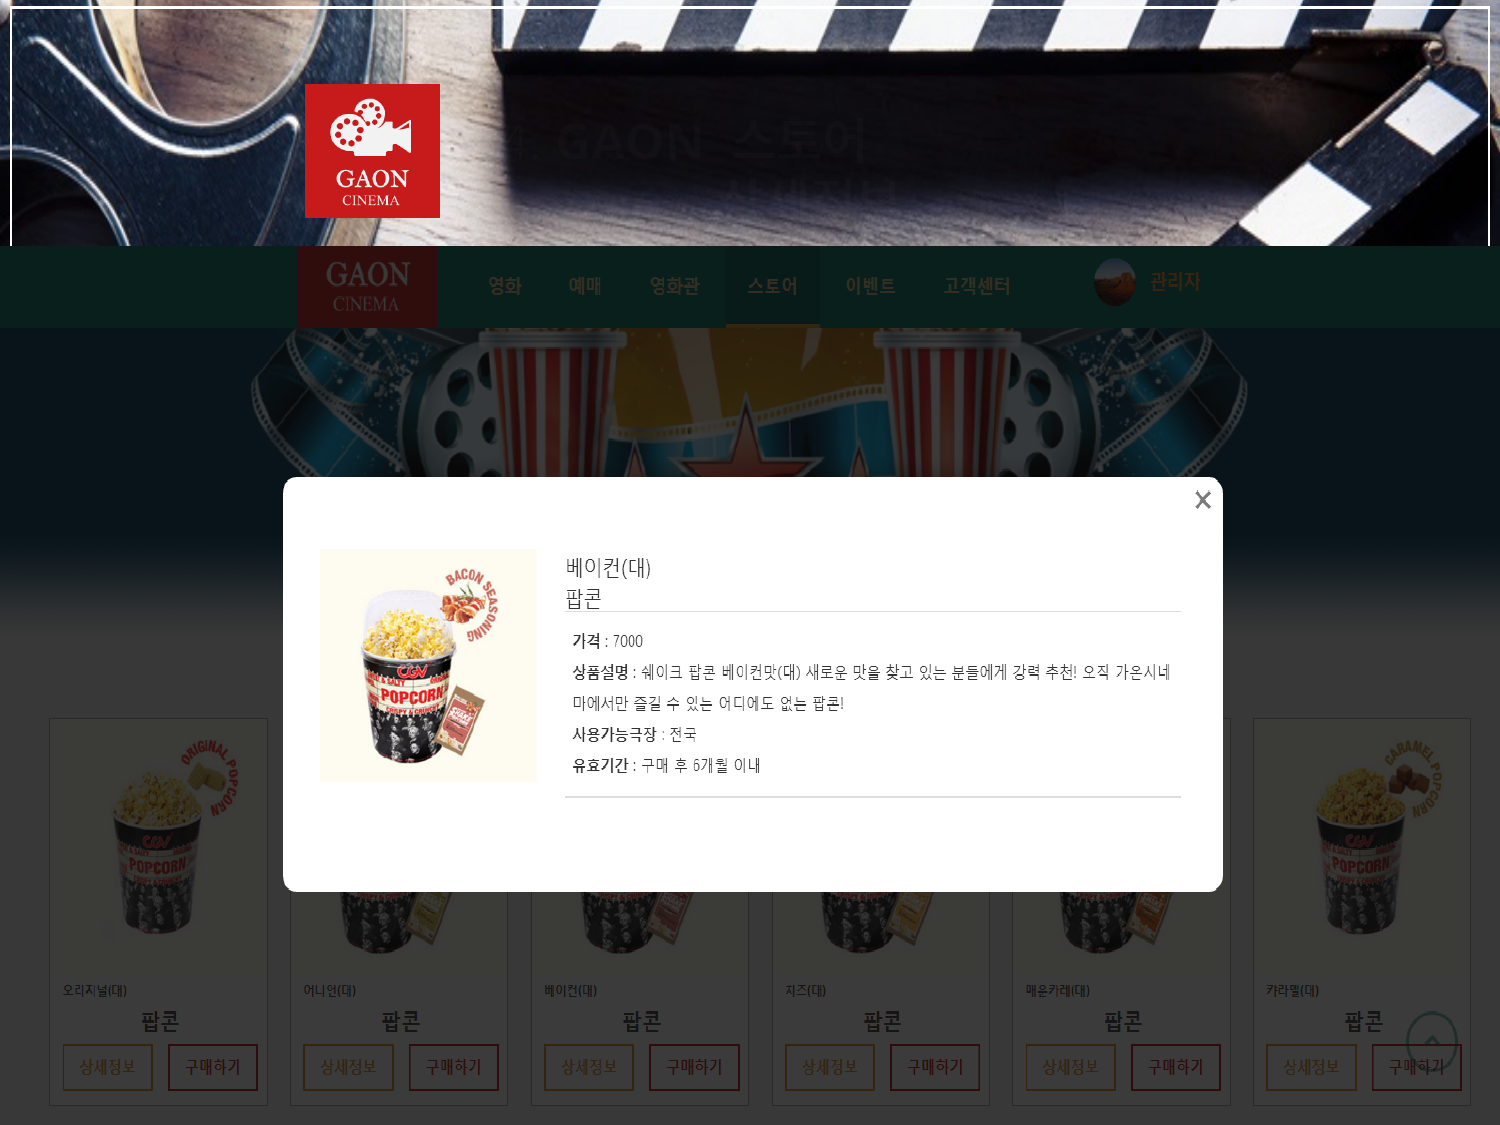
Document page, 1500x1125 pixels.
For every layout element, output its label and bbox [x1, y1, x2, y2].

picture [0, 0, 1500, 1125]
text_box [10, 7, 1490, 246]
